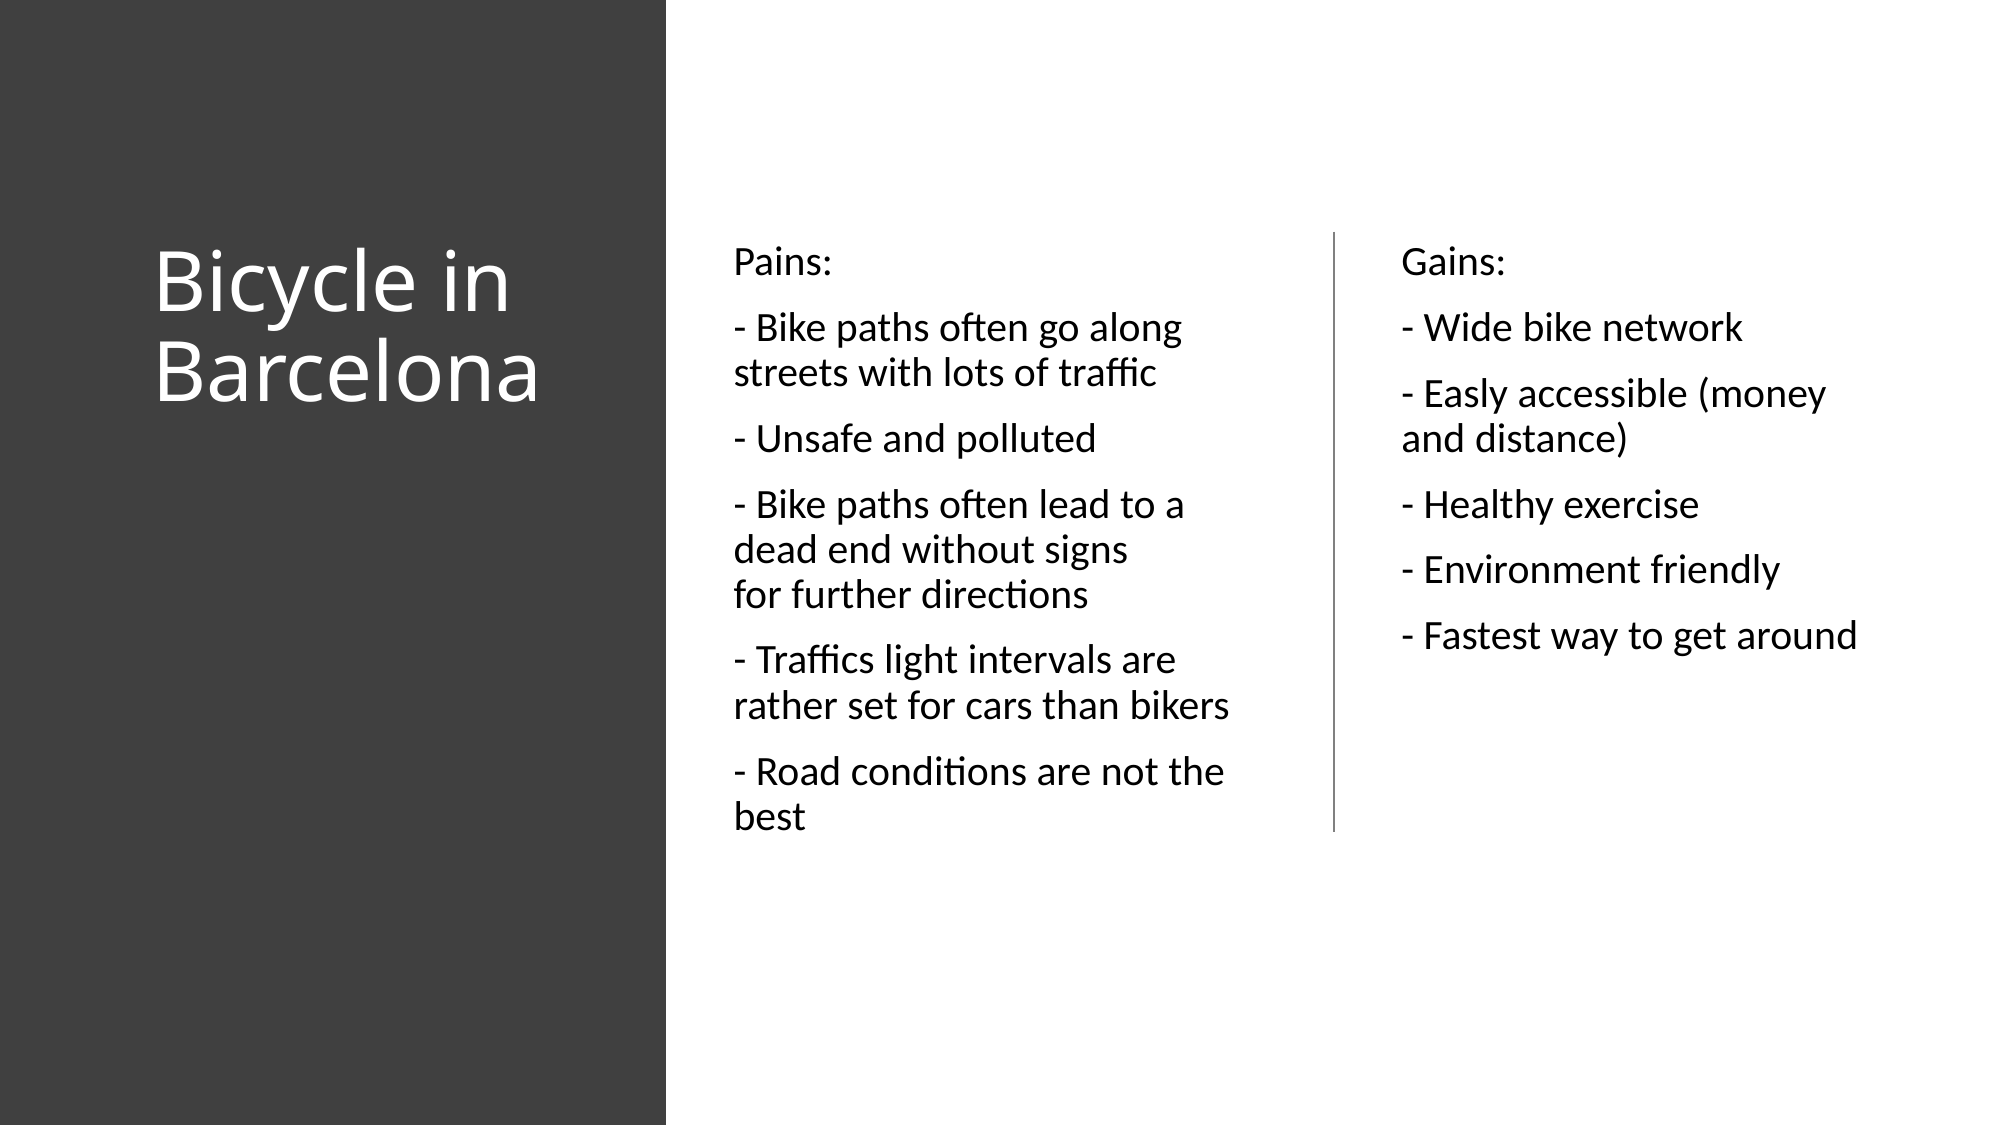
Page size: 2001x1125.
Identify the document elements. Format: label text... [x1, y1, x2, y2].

text_box [0, 0, 667, 1125]
list Gains: - Wide bike network - Easly accessible (money and distance) - Healthy exercise - Environment friendly - Fastest way to get around [1386, 231, 1911, 948]
title Bicycle in Barcelona [137, 231, 613, 948]
list Pains: - Bike paths often go along streets with lots of traffic - Unsafe and polluted - Bike paths often lead to a dead end without signs for further directions - Traffics light intervals are rather set for cars than bikers - Road conditions are not the best [718, 231, 1281, 948]
